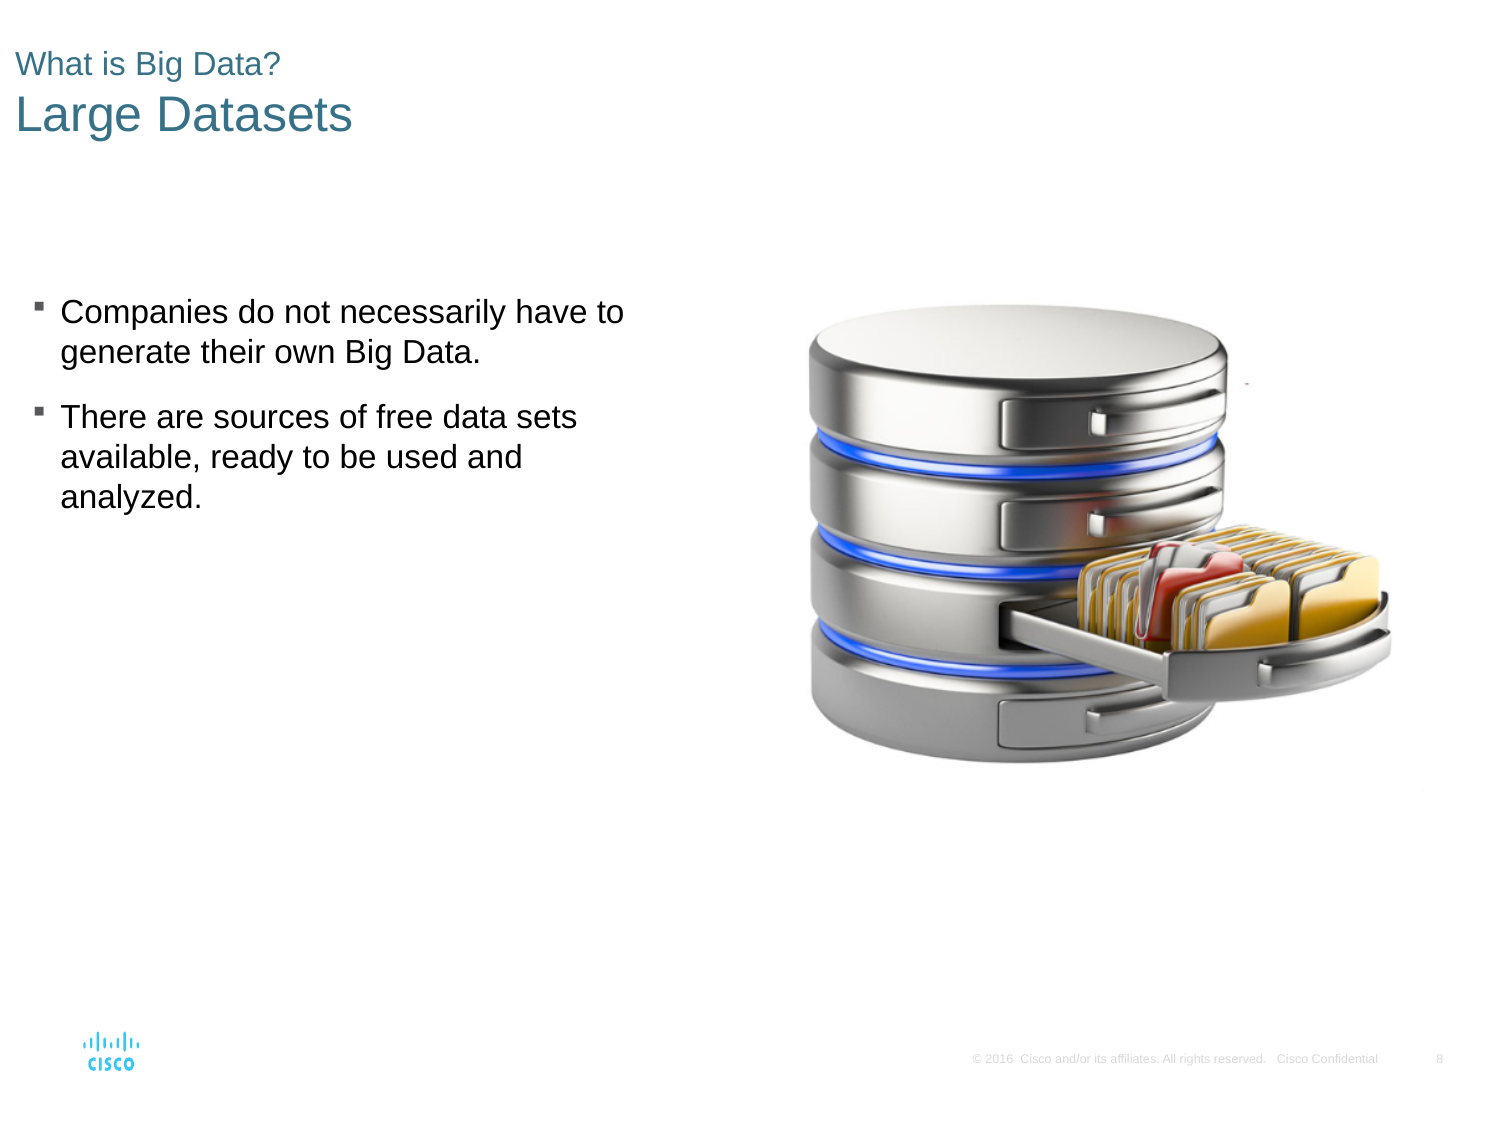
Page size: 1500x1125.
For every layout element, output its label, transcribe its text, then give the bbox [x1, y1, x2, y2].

list Companies do not necessarily have to generate their own Big Data. There are sources of free data sets available, ready to be used and analyzed. [17, 283, 700, 826]
picture [749, 294, 1425, 792]
title What is Big Data? Large Datasets [0, 9, 1500, 175]
